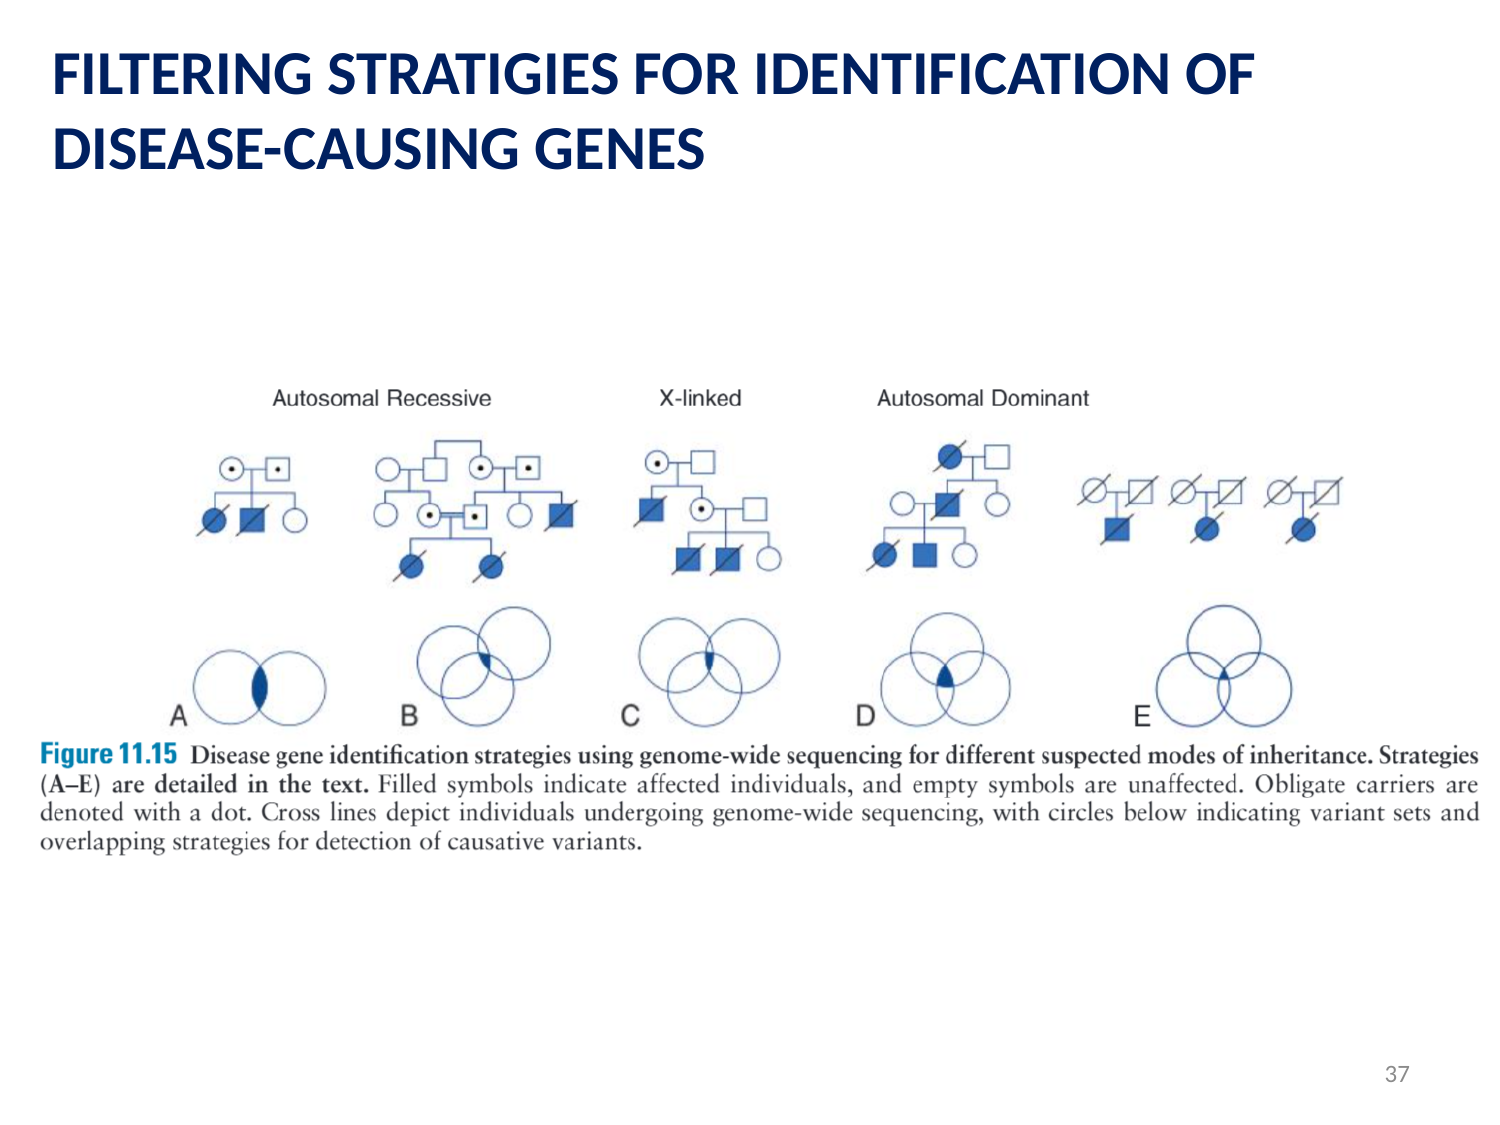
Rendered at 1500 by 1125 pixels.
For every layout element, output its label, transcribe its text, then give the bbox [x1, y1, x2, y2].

picture [24, 372, 1489, 863]
text_box FILTERING STRATIGIES FOR IDENTIFICATION OF DISEASE-CAUSING GENES [37, 24, 1489, 190]
slide_number 37 [1074, 1042, 1425, 1103]
